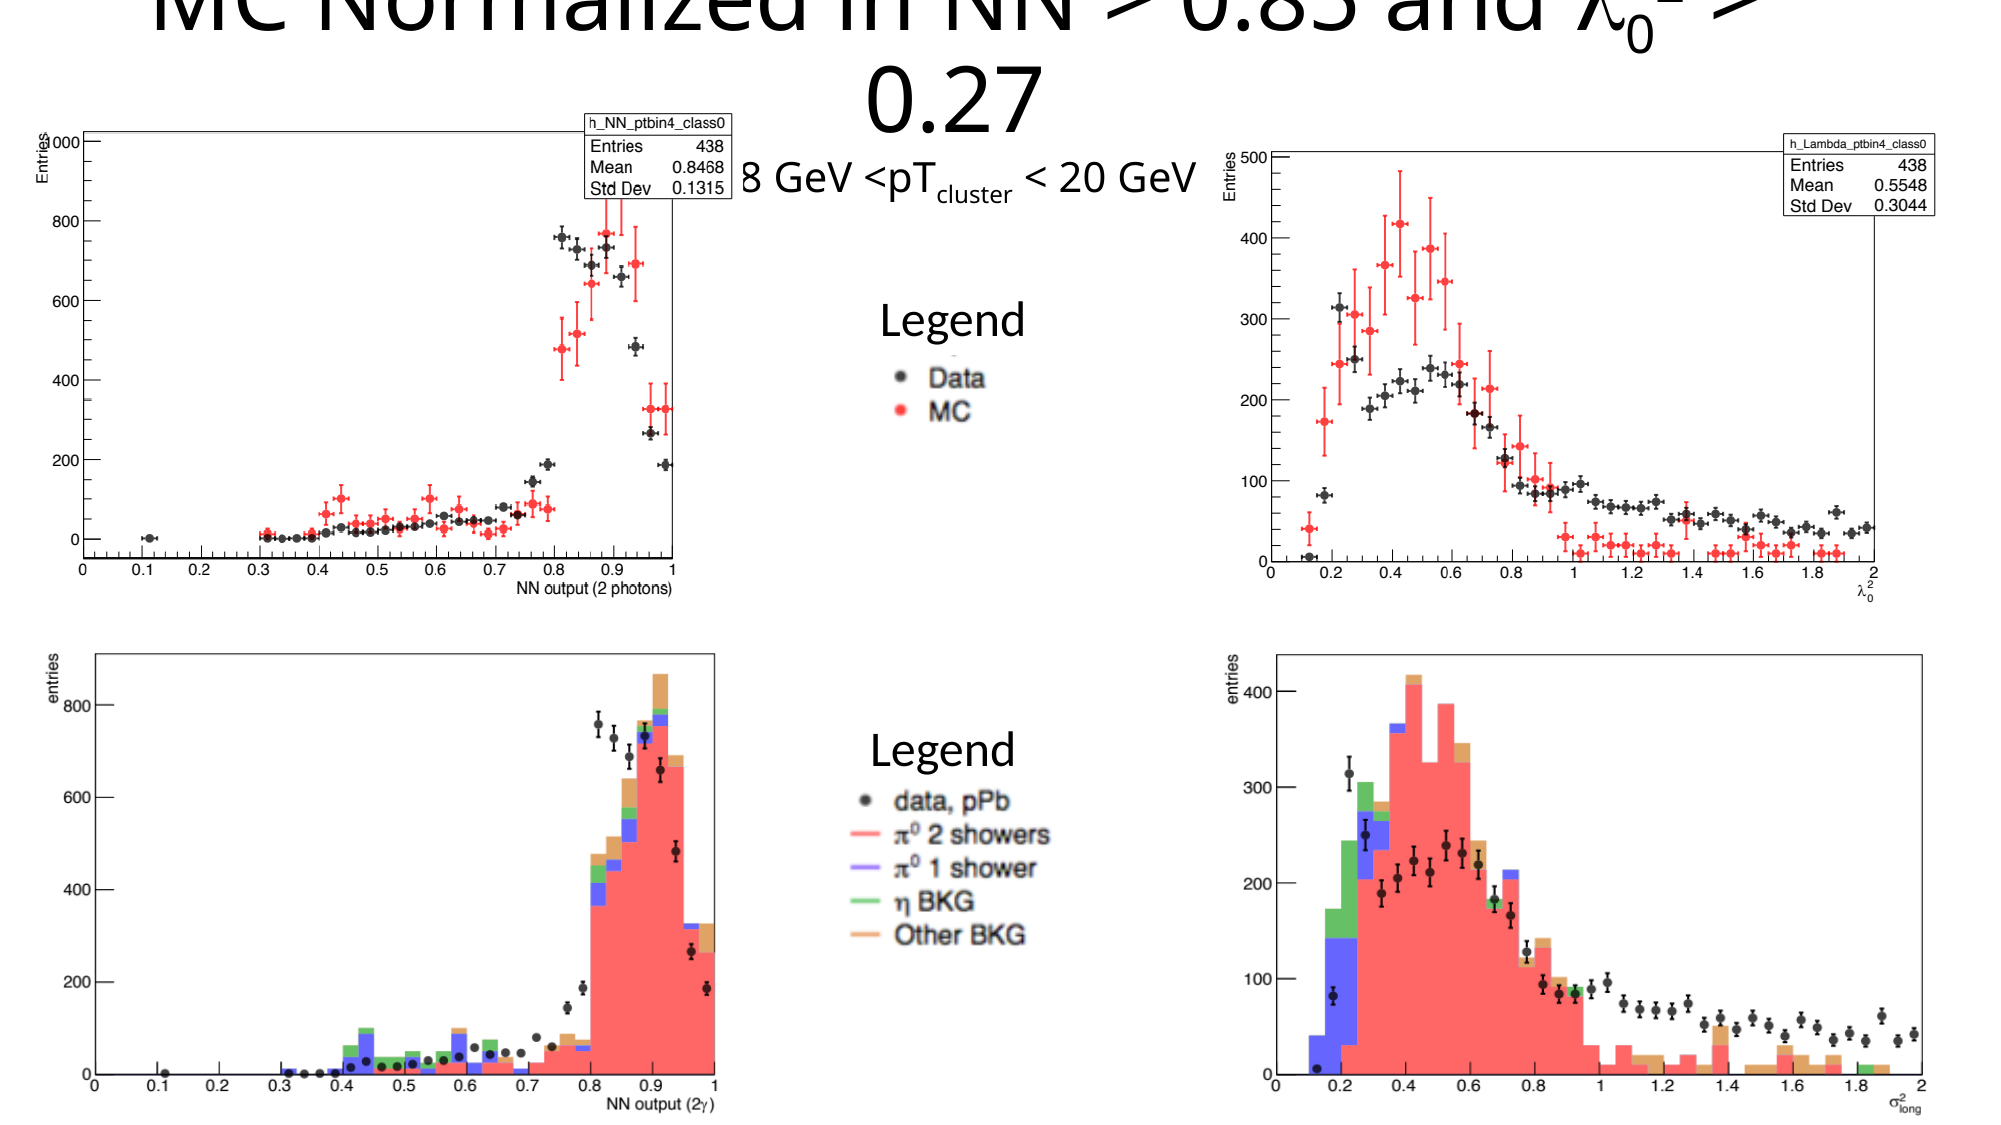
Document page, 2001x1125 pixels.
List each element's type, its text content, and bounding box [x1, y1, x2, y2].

text_box Legend [838, 279, 1068, 355]
picture [9, 80, 790, 1125]
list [1196, 101, 1948, 603]
picture [838, 784, 1068, 956]
picture [872, 355, 1035, 437]
text_box Legend [855, 709, 1032, 784]
title MC Normalized in NN > 0.85 and 02 > 0.27 18 GeV <pTcluster < 20 GeV [93, 0, 1819, 181]
picture [1196, 603, 2000, 1125]
